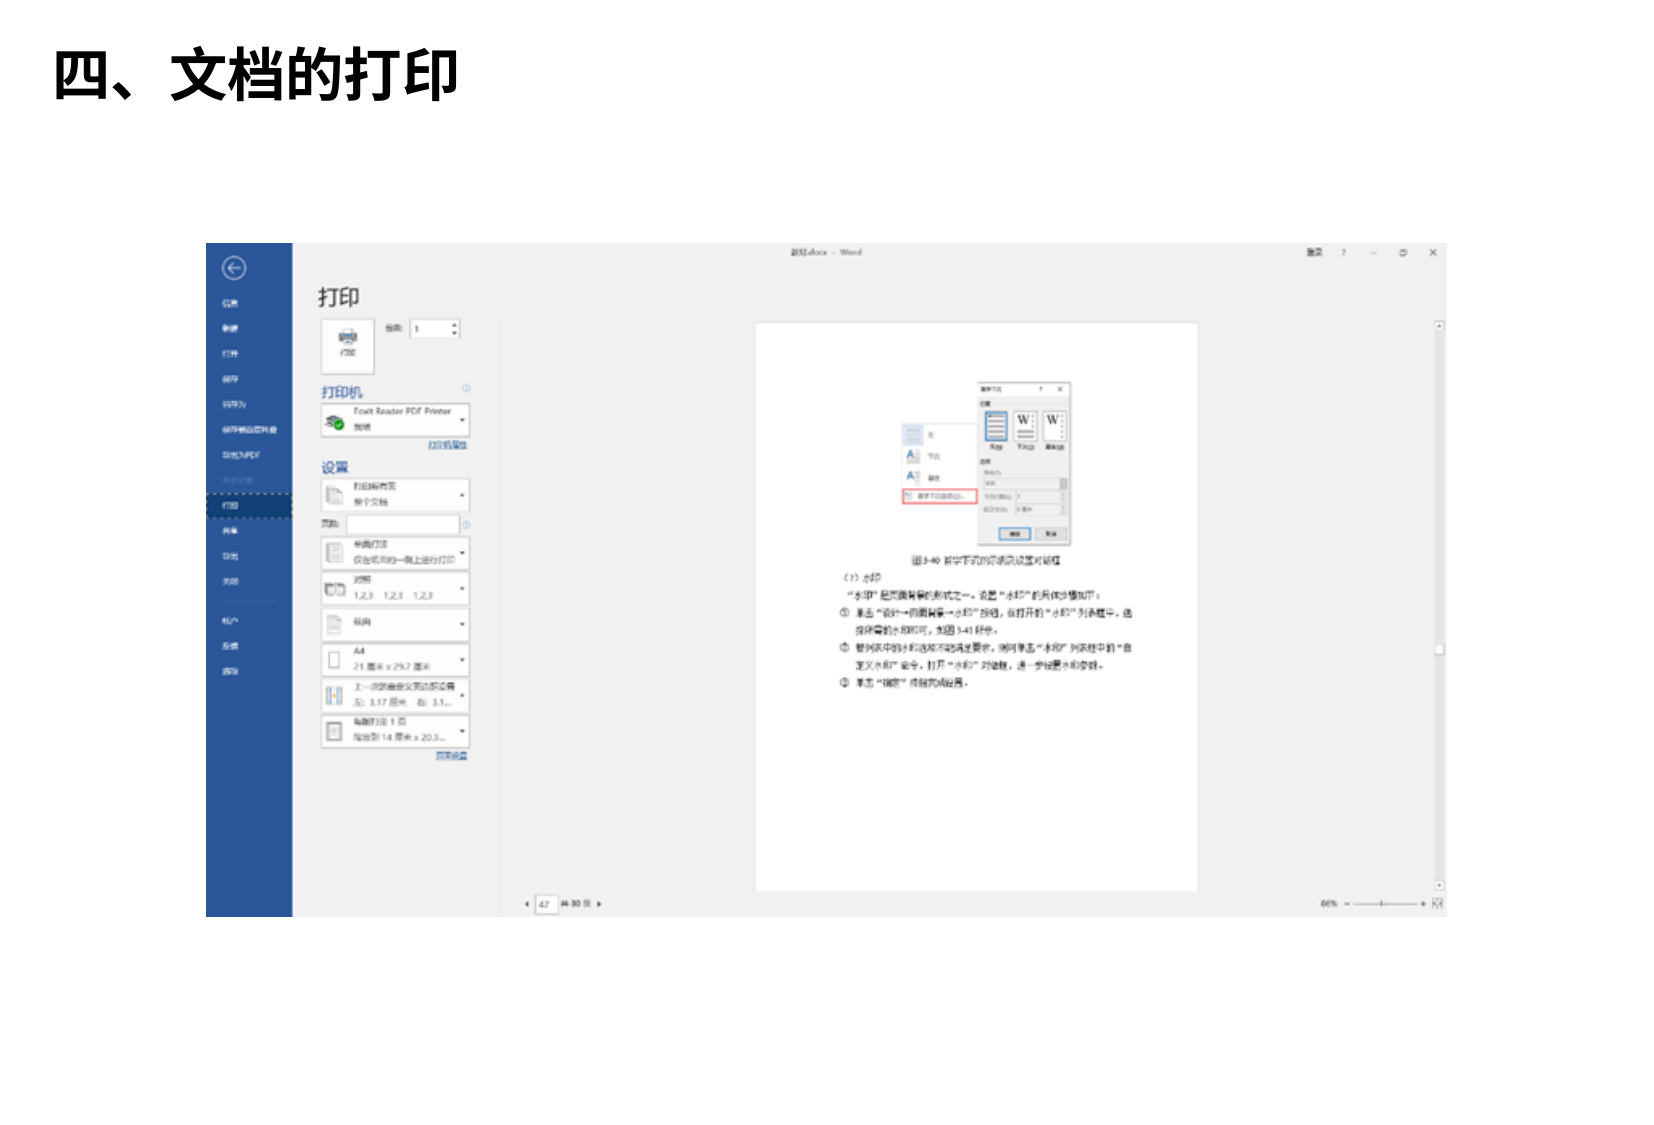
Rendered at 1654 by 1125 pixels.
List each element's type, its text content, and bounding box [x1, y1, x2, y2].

text_box 四、文档的打印 [37, 30, 476, 116]
picture [206, 243, 1448, 917]
